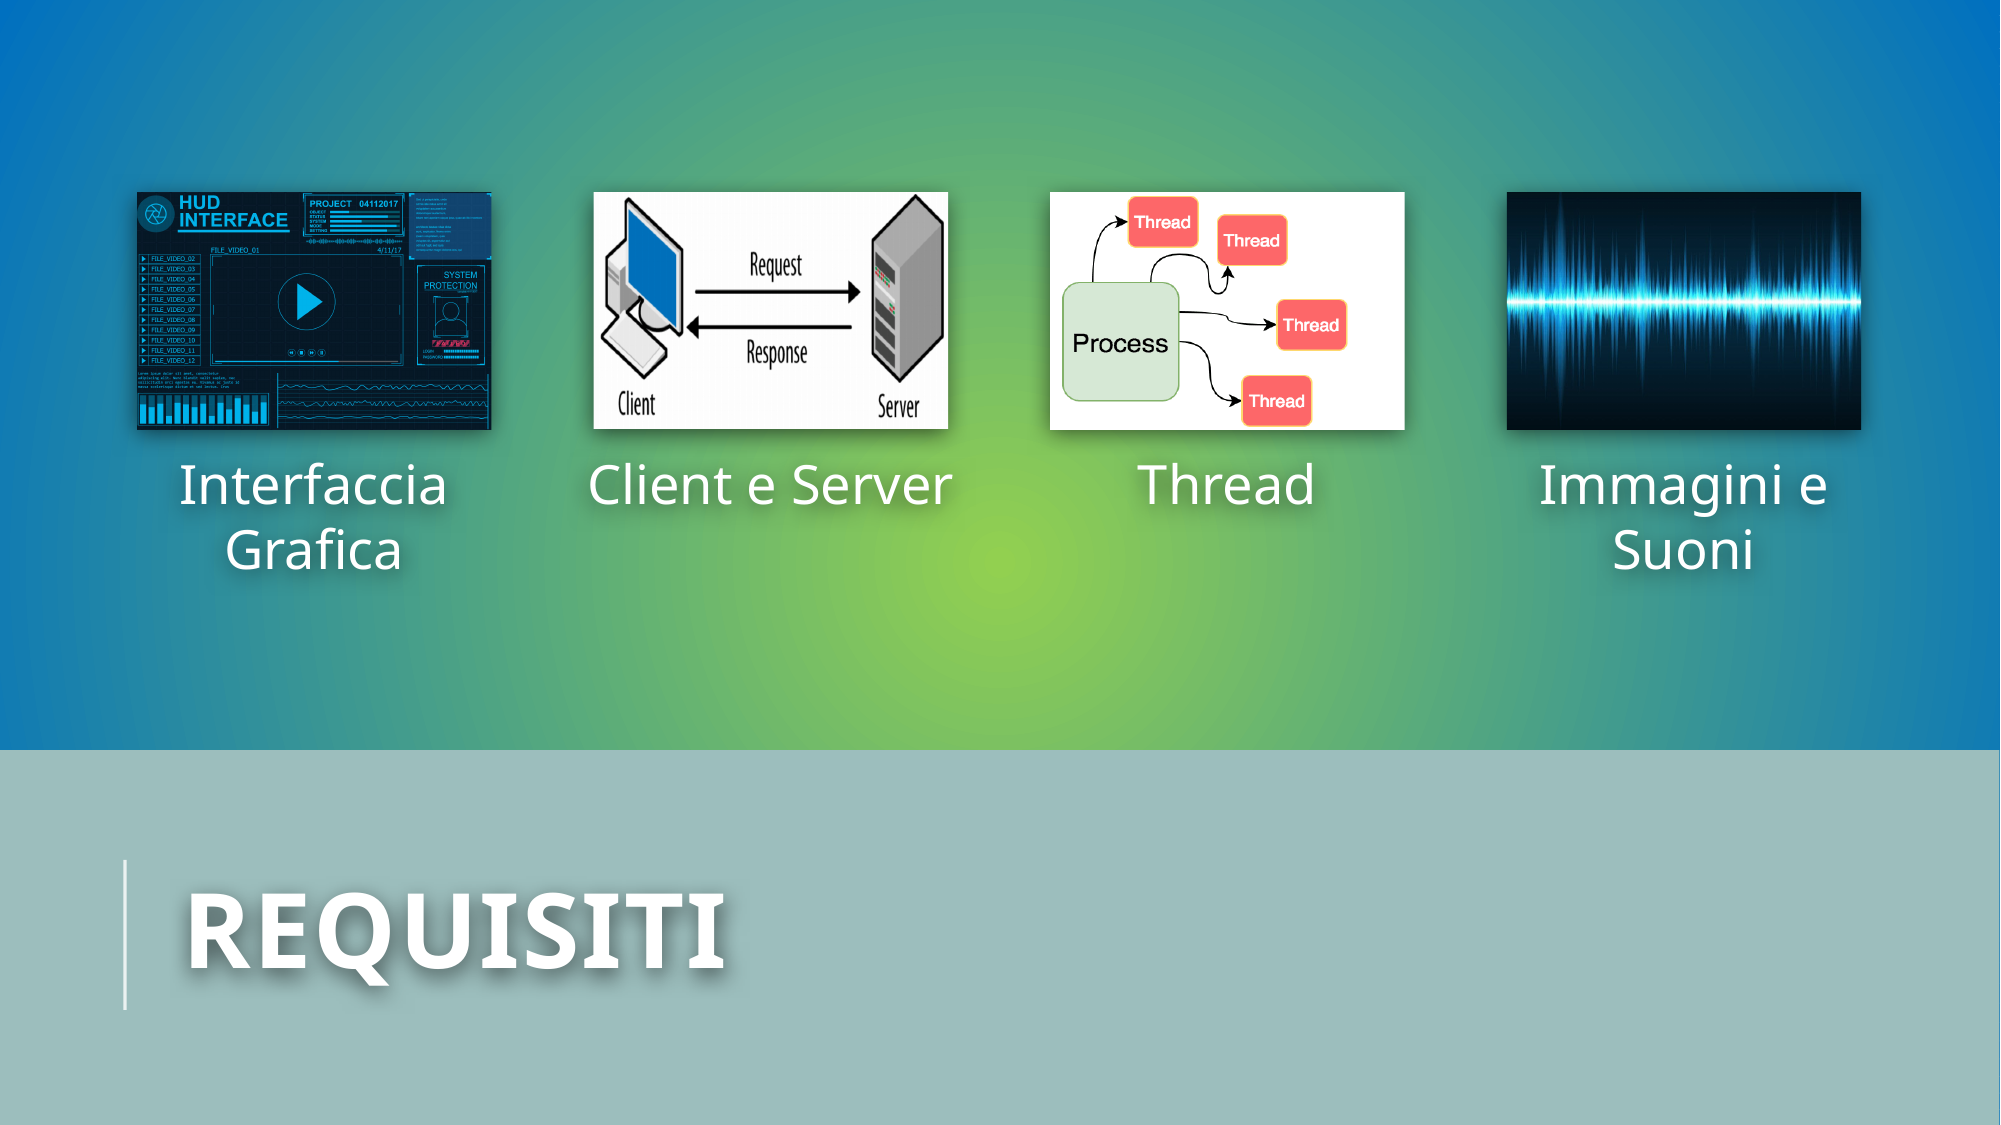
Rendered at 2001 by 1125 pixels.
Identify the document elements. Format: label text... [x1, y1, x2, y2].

text_box [0, 749, 2000, 1125]
text_box [0, 0, 2000, 749]
title Requisiti [168, 815, 1763, 1062]
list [105, 105, 1894, 657]
